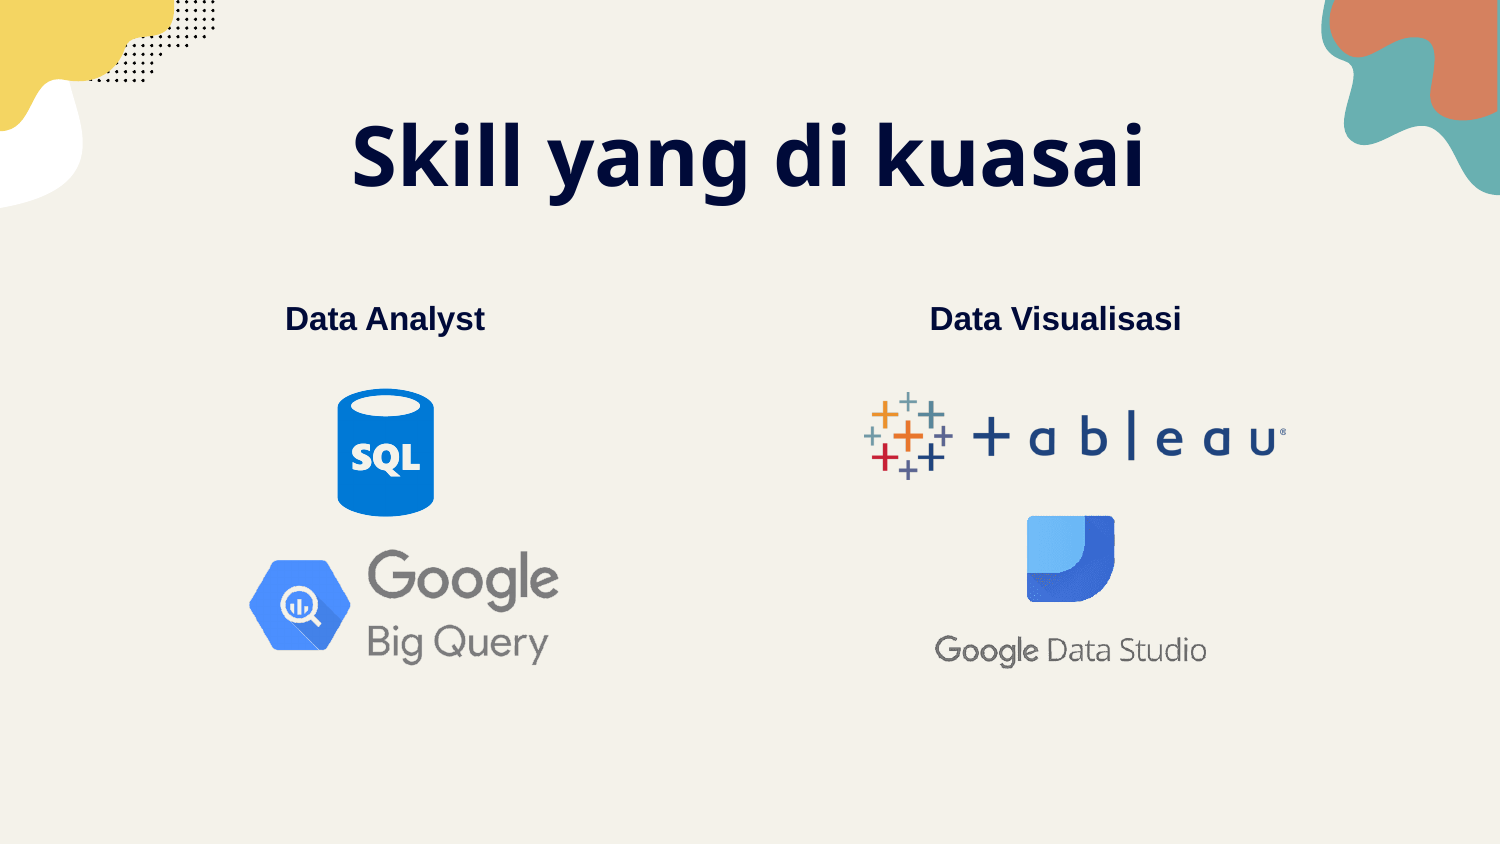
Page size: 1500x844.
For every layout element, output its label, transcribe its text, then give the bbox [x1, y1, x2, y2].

title Skill yang di kuasai [116, 88, 1383, 190]
text_box Data Analyst [233, 279, 537, 354]
picture [935, 499, 1206, 669]
picture [242, 526, 565, 696]
picture [864, 392, 1286, 481]
text_box Data Visualisasi [904, 279, 1208, 354]
picture [320, 387, 450, 517]
